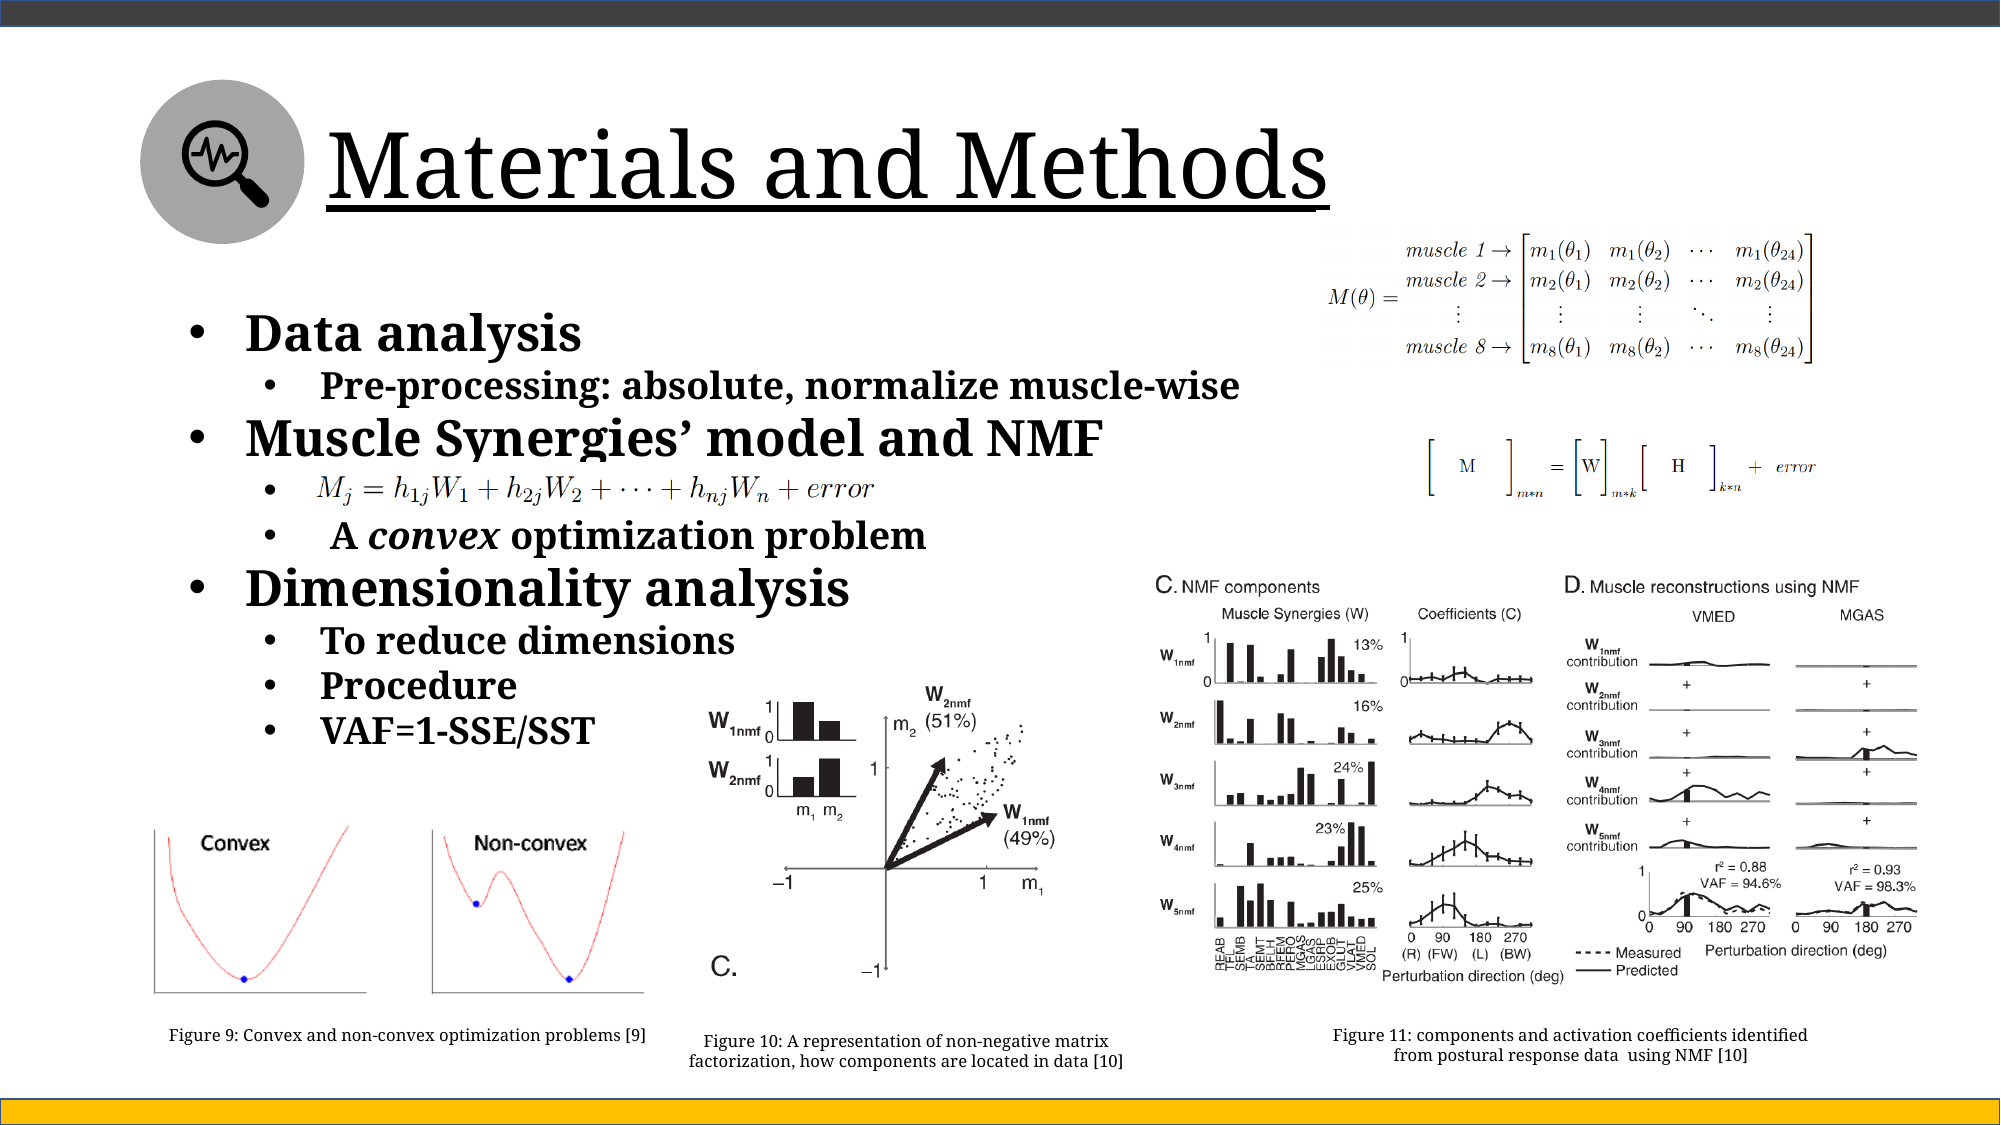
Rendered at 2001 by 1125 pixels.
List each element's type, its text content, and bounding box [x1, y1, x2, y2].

text_box Figure 10: A representation of non-negative matrix factorization, how components are located in data [10] [635, 1023, 1178, 1078]
picture [173, 111, 279, 217]
picture [304, 462, 888, 518]
text_box Figure 9: Convex and non-convex optimization problems [9] [137, 1017, 679, 1053]
text_box [0, 1098, 2000, 1125]
text_box Figure 11: components and activation coefficients identified from postural response data using NMF [10] [1300, 1017, 1842, 1072]
picture [120, 800, 663, 1018]
picture [1420, 430, 1826, 507]
title Materials and Methods [137, 59, 1863, 278]
text_box Data analysis Pre-processing: absolute, normalize muscle-wise Muscle Synergies’ model and NMF A convex optimization problem Dimensionality analysis To reduce dimensions Procedure VAF=1-SSE/SST [173, 294, 1863, 940]
picture [1137, 564, 1936, 996]
text_box [0, 0, 2000, 27]
picture [1316, 210, 1826, 381]
text_box [140, 79, 305, 244]
picture [696, 681, 1079, 996]
